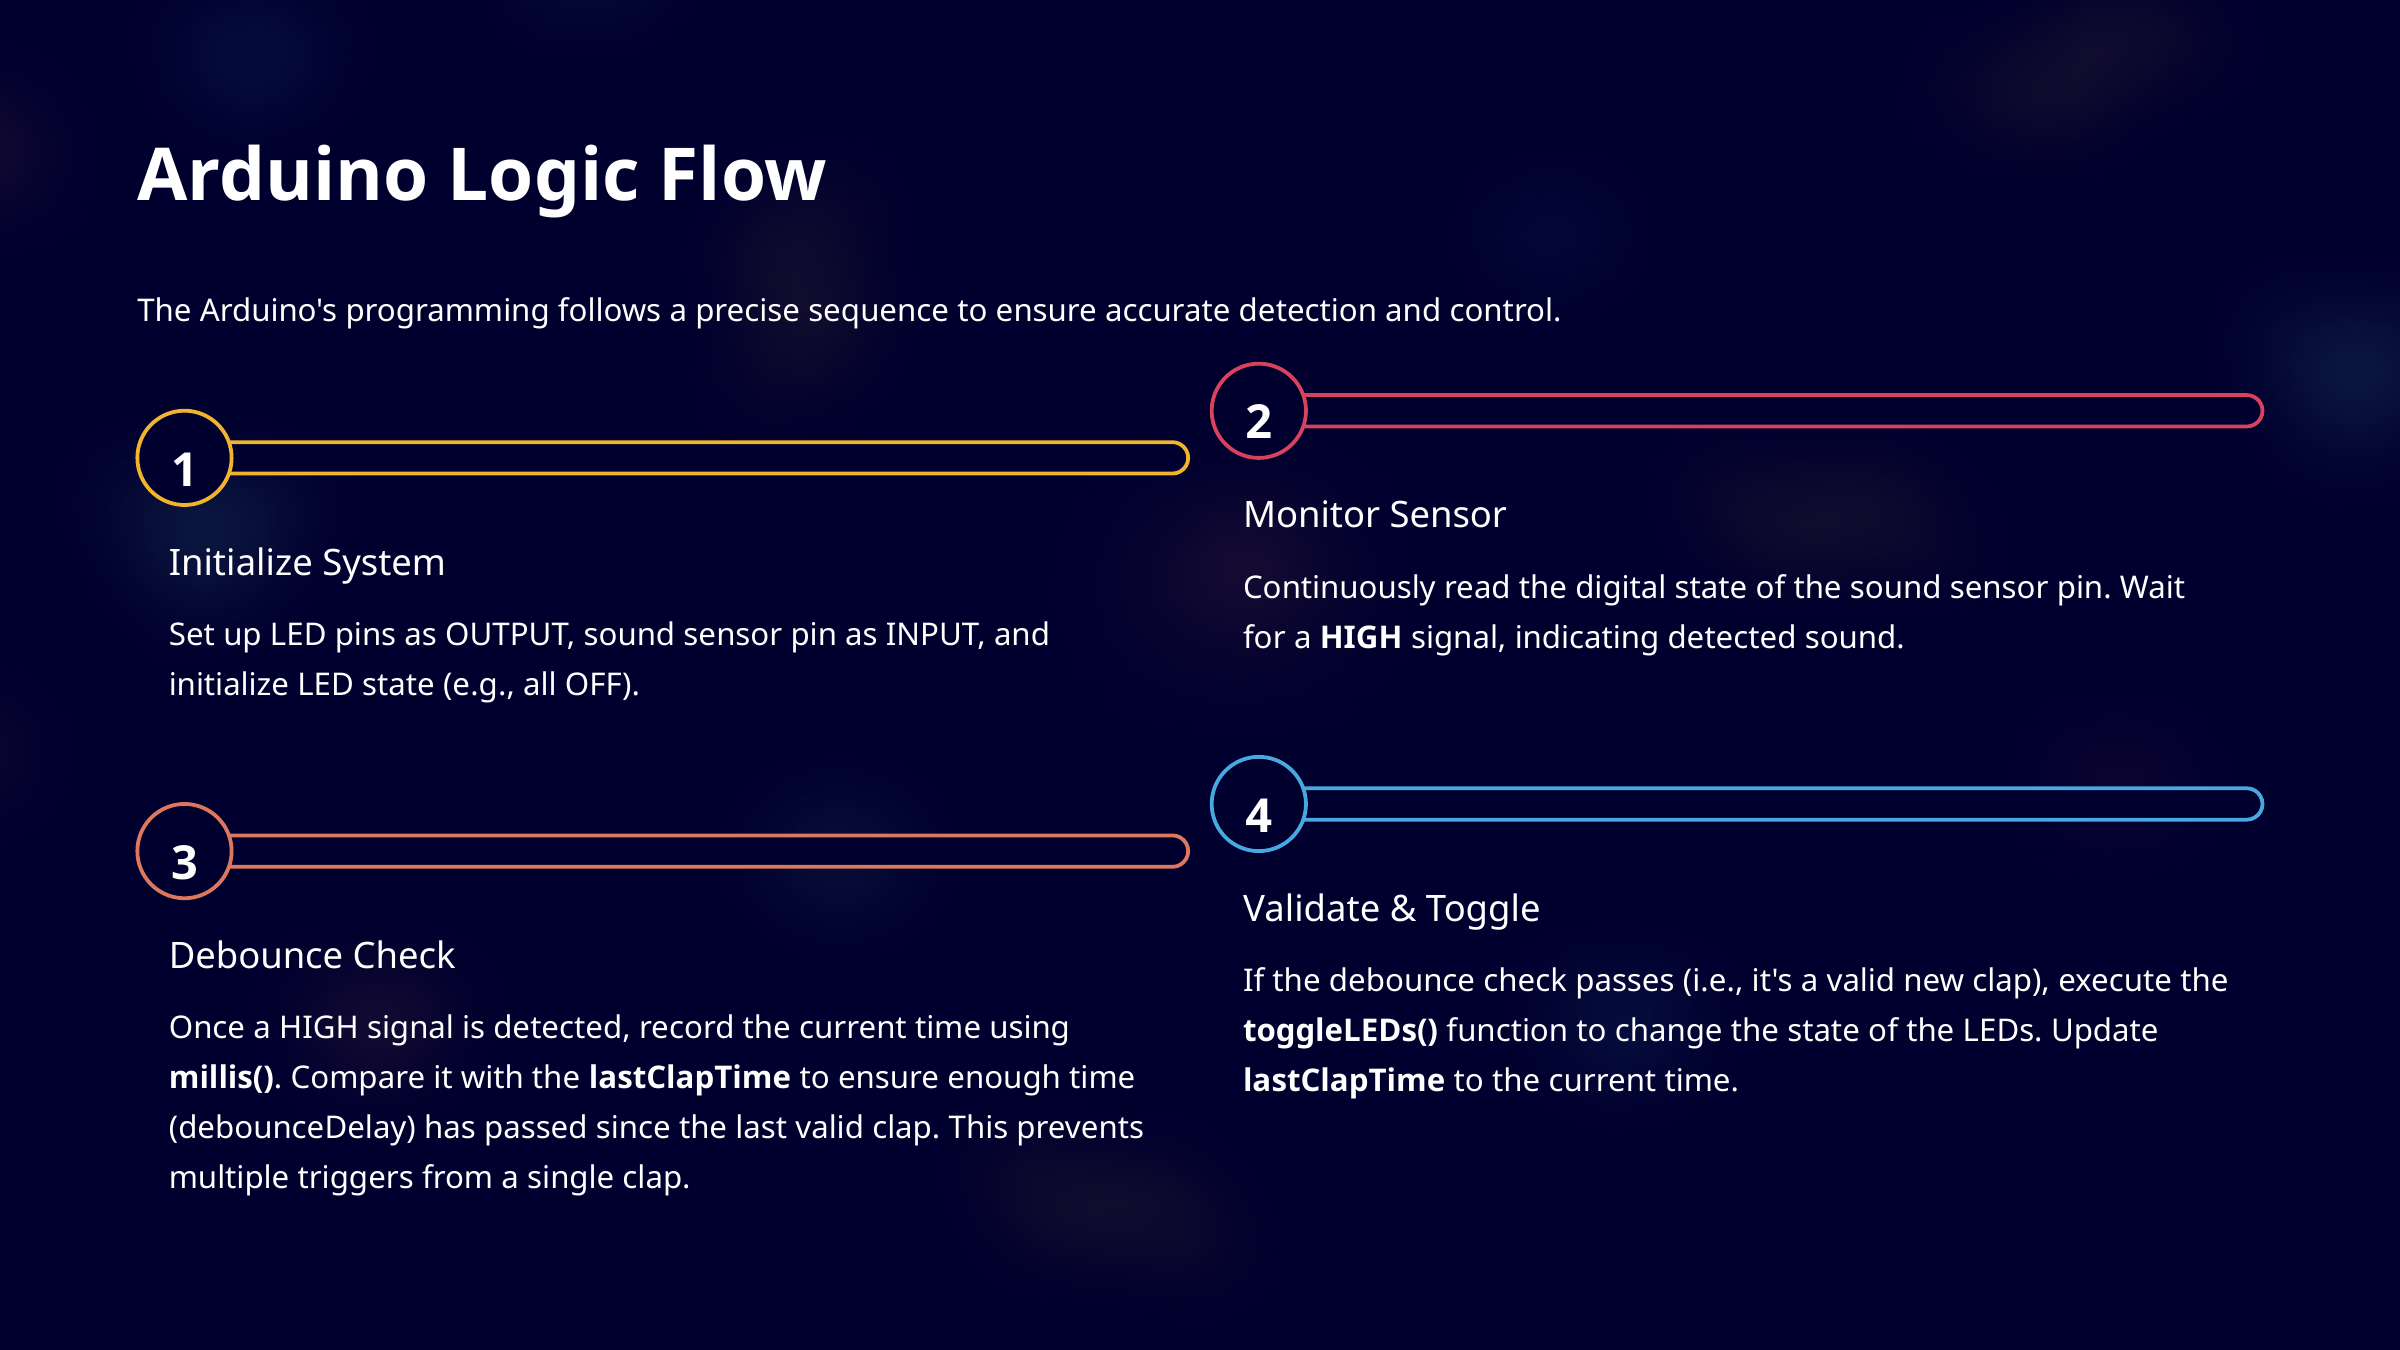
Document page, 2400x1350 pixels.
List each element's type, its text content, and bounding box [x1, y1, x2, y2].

text_box [1304, 395, 2263, 427]
text_box [230, 442, 1189, 474]
text_box 1 [160, 428, 208, 488]
text_box [137, 803, 232, 899]
text_box The Arduino's programming follows a precise sequence to ensure accurate detection and control. [137, 278, 2263, 329]
text_box Continuously read the digital state of the sound sensor pin. Wait for a HIGH signal, indicating detected sound. [1243, 554, 2232, 655]
text_box Once a HIGH signal is detected, record the current time using millis(). Compare it with the lastClapTime to ensure enough time (debounceDelay) has passed since the last valid clap. This prevents multiple triggers from a single clap. [168, 994, 1157, 1196]
text_box Validate & Toggle [1243, 882, 1613, 929]
text_box Debounce Check [168, 929, 539, 976]
text_box Initialize System [168, 536, 539, 583]
text_box 3 [160, 821, 208, 881]
text_box Arduino Logic Flow [137, 122, 877, 216]
text_box 4 [1235, 774, 1283, 834]
text_box Monitor Sensor [1243, 489, 1613, 536]
text_box If the debounce check passes (i.e., it's a valid new clap), execute the toggleLEDs() function to change the state of the LEDs. Update lastClapTime to the current time. [1243, 947, 2232, 1099]
text_box [1211, 363, 1306, 458]
text_box [137, 410, 232, 505]
text_box Set up LED pins as OUTPUT, sound sensor pin as INPUT, and initialize LED state (e.g., all OFF). [168, 601, 1157, 702]
text_box 2 [1235, 381, 1283, 441]
text_box [1304, 788, 2263, 820]
text_box [230, 835, 1189, 867]
text_box [1211, 756, 1306, 852]
